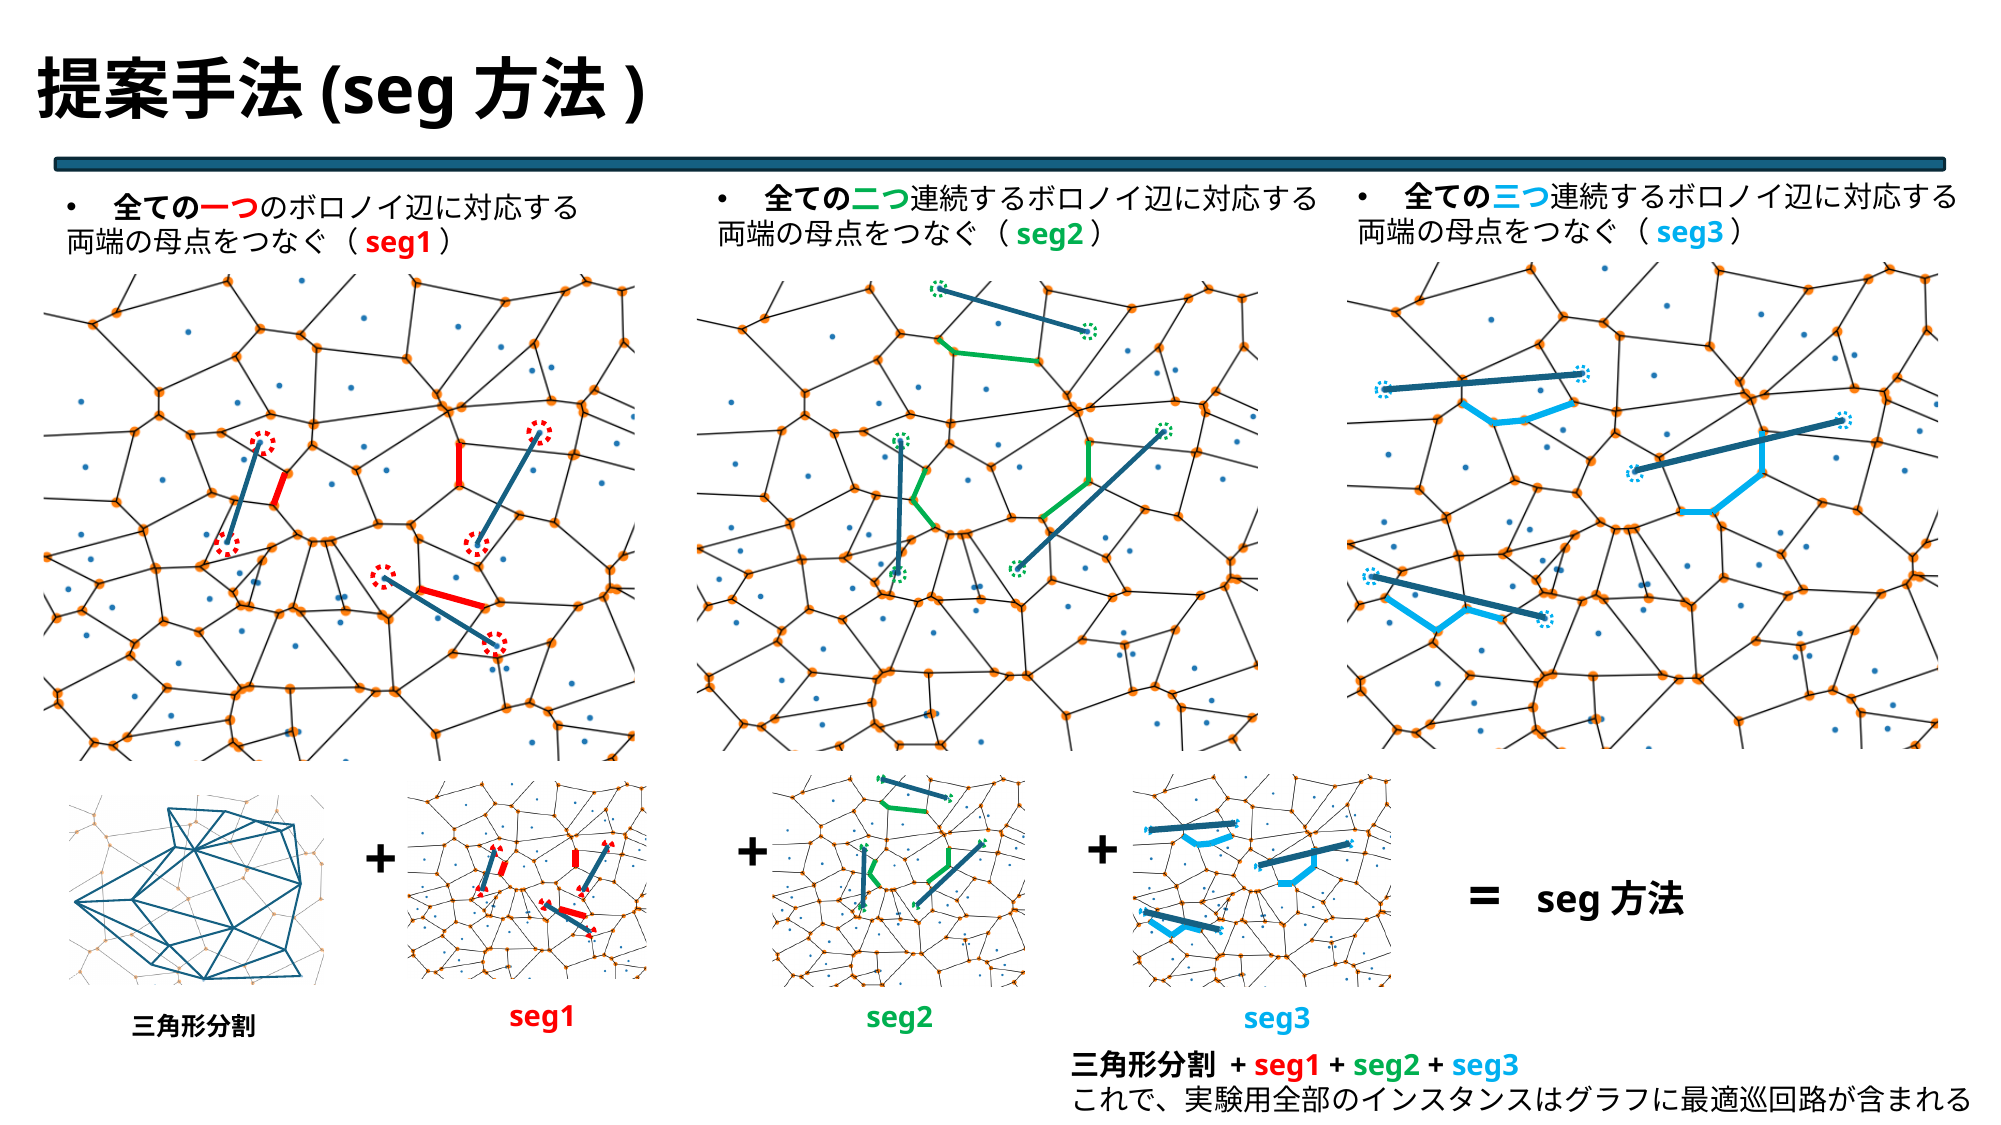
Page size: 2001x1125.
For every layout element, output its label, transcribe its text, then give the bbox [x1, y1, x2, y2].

text_box 提案手法(seg方法) [22, 39, 661, 135]
text_box seg2 [851, 991, 968, 1041]
text_box 三角形分割 + seg1 + seg2 + seg3 これで、実験用全部のインスタンスはグラフに最適巡回路が含まれる [1055, 1039, 2000, 1124]
text_box = [1453, 850, 1517, 936]
text_box + [721, 807, 771, 892]
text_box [771, 774, 1026, 988]
text_box seg1 [494, 989, 599, 1040]
text_box + [349, 814, 407, 899]
text_box 三角形分割 [117, 1002, 272, 1048]
text_box 全ての二つ連続するボロノイ辺に対応する 両端の母点をつなぐ（seg2） [702, 173, 1522, 258]
text_box 全ての一つのボロノイ辺に対応する 両端の母点をつなぐ（seg1） [51, 181, 597, 267]
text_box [696, 280, 1259, 751]
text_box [1132, 773, 1392, 988]
text_box seg方法 [1521, 867, 1725, 928]
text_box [69, 794, 325, 985]
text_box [407, 781, 647, 980]
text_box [42, 273, 636, 762]
text_box 全ての三つ連続するボロノイ辺に対応する 両端の母点をつなぐ（seg3） [1342, 171, 2000, 256]
text_box seg3 [1229, 991, 1366, 1039]
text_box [1346, 261, 1939, 749]
text_box + [1072, 804, 1132, 890]
text_box [53, 156, 1947, 172]
